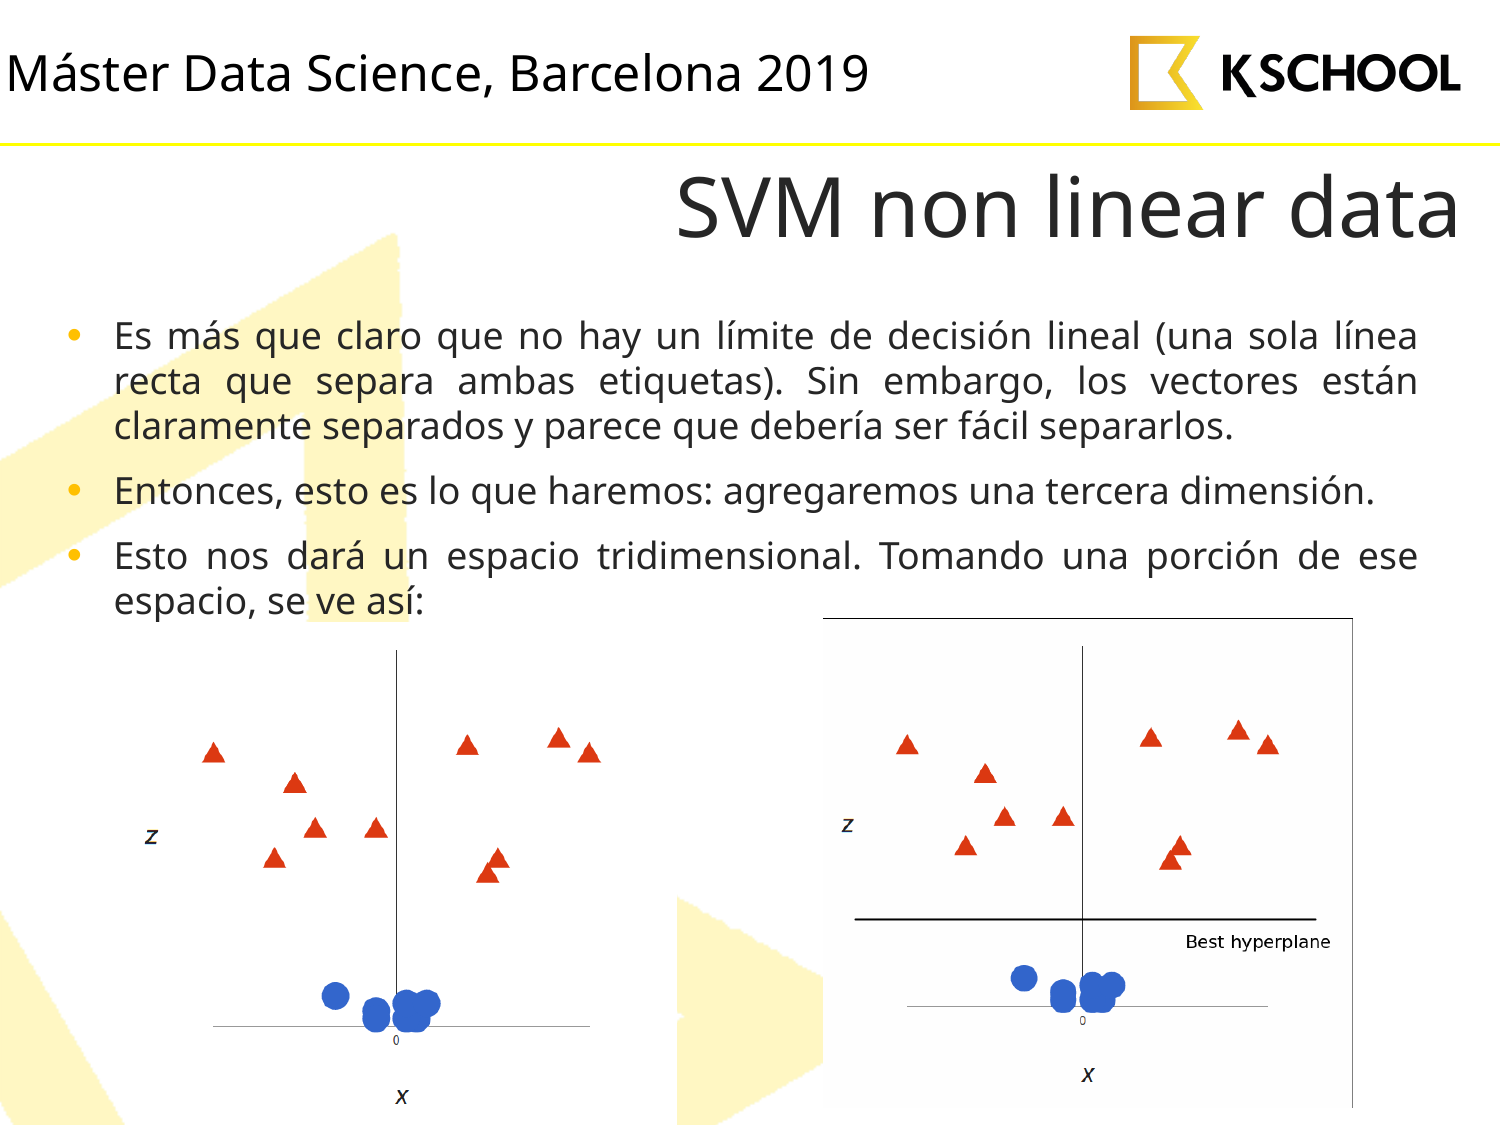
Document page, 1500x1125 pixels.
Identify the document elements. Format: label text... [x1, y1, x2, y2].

list Es más que claro que no hay un límite de decisión lineal (una sola línea recta que separa ambas etiquetas). Sin embargo, los vectores están claramente separados y parece que debería ser fácil separarlos. Entonces, esto es lo que haremos: agregaremos una tercera dimensión. Esto nos dará un espacio tridimensional. Tomando una porción de ese espacio, se ve así: [52, 304, 1435, 563]
picture [0, 188, 1353, 1125]
picture [1121, 23, 1473, 120]
title SVM non linear data [330, 147, 1478, 268]
text_box [725, 563, 775, 588]
